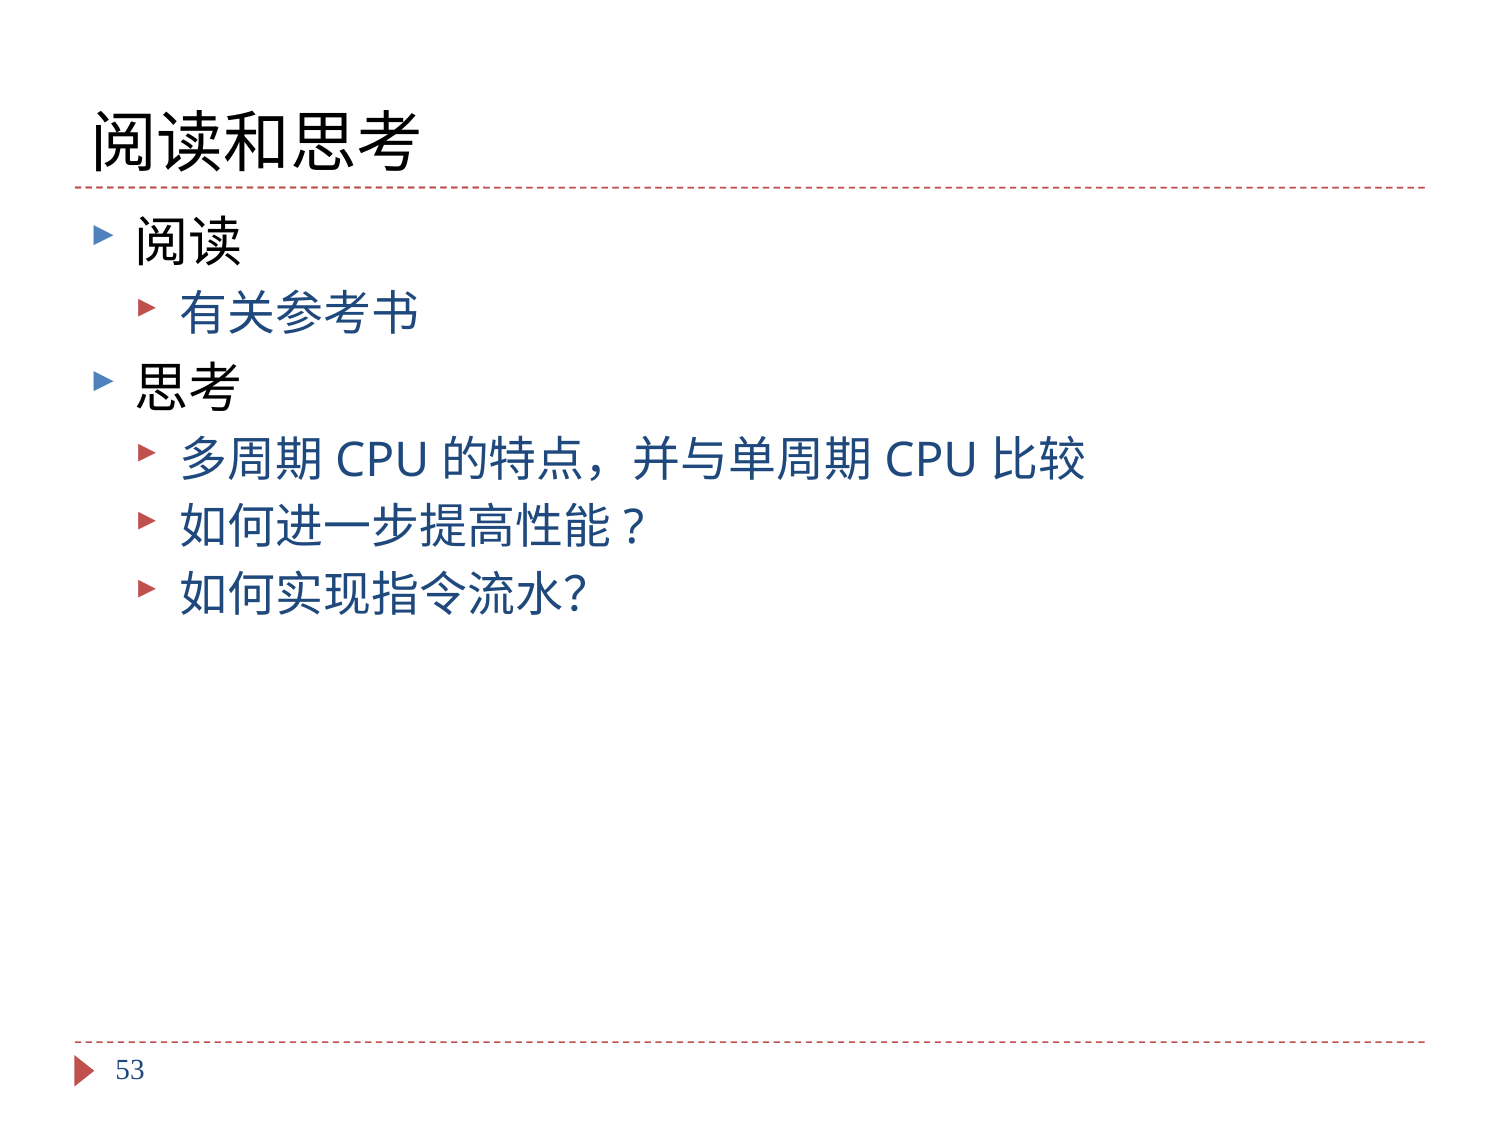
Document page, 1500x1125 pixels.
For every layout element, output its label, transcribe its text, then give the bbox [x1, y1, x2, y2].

list 阅读 有关参考书 思考 多周期CPU的特点，并与单周期CPU比较 如何进一步提高性能? 如何实现指令流水？ [75, 200, 1425, 1006]
slide_number 53 [100, 1042, 426, 1103]
title 阅读和思考 [75, 24, 1425, 188]
